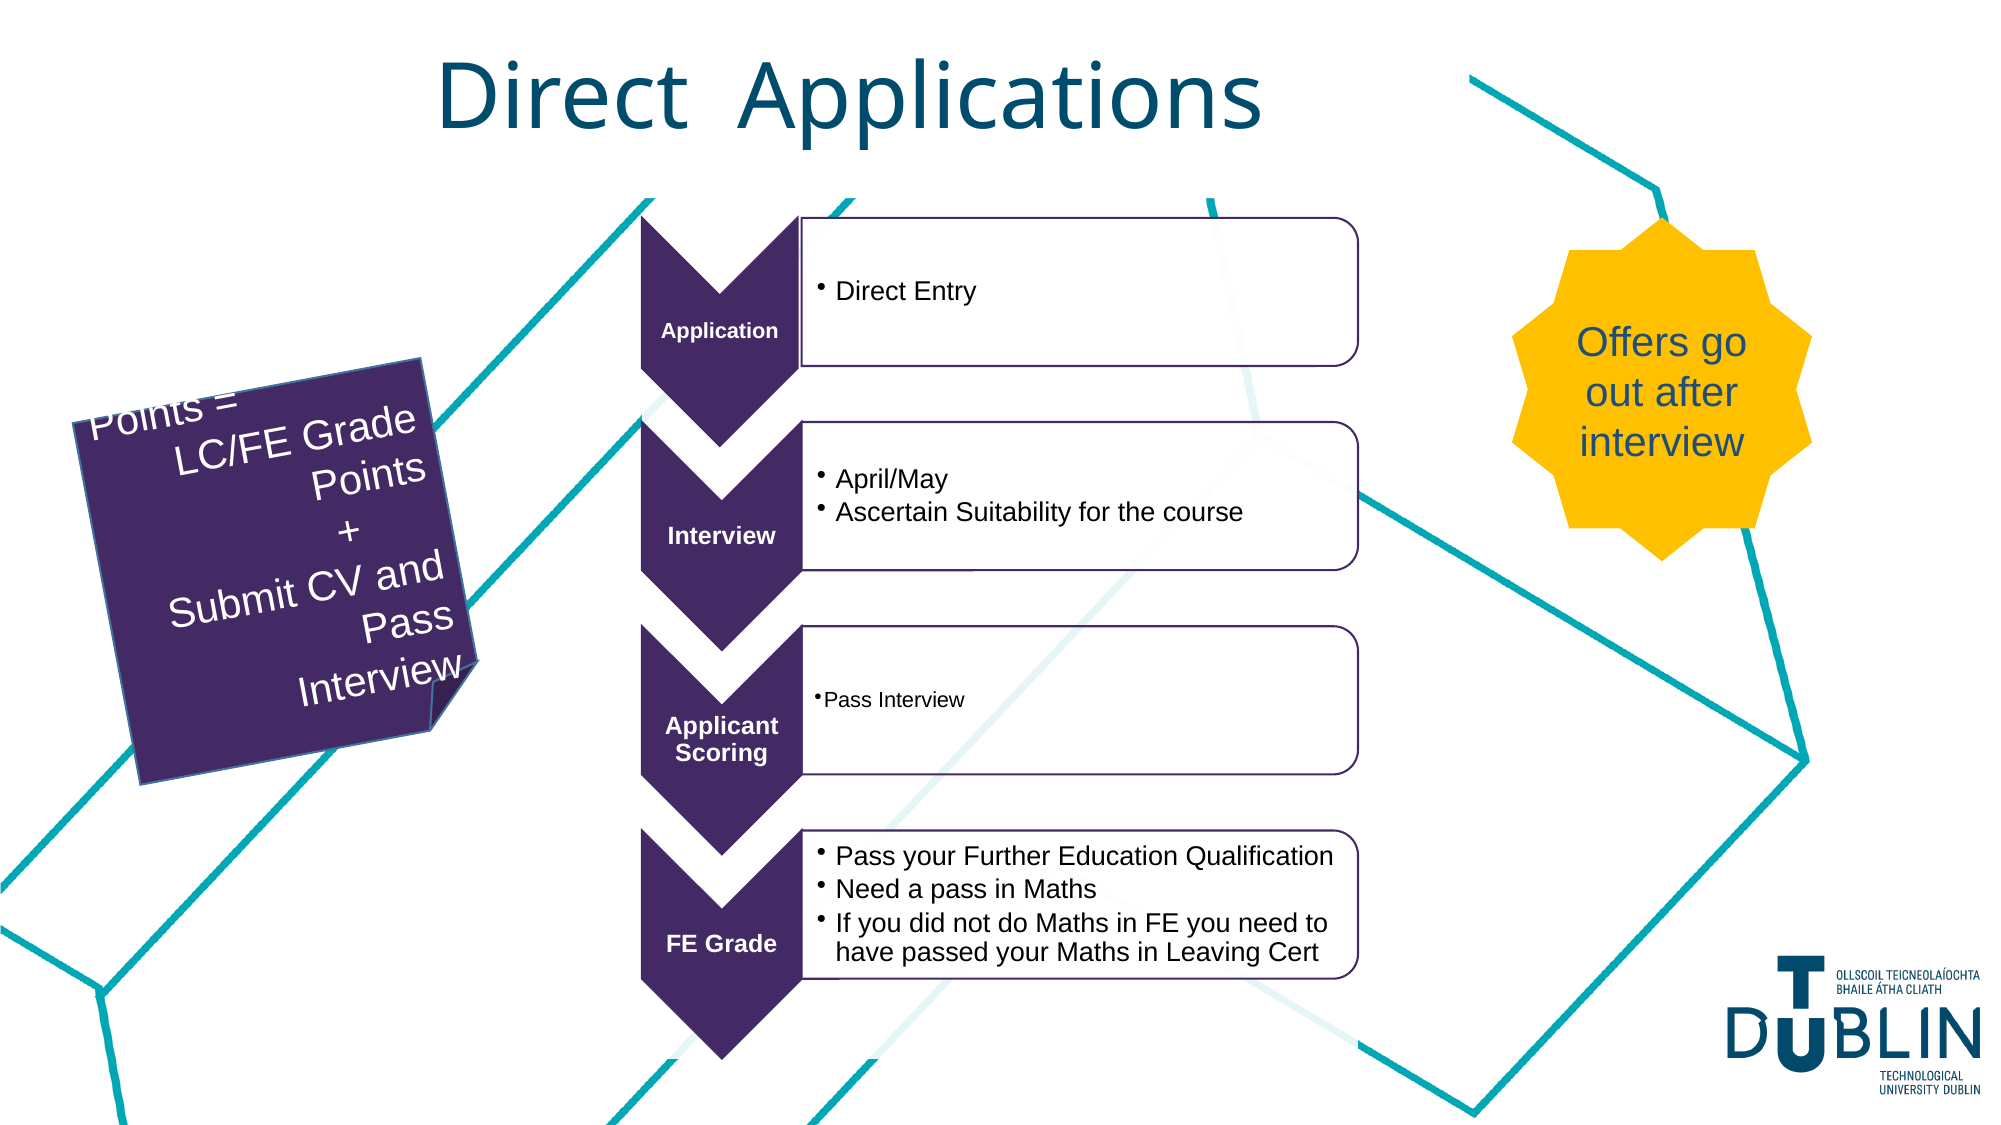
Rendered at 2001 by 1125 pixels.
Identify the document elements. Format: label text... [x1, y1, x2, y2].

text_box Offers go out after interview [1510, 216, 1814, 563]
picture [0, 0, 2001, 1125]
title Direct Applications [419, 0, 1470, 199]
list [641, 217, 1358, 1059]
text_box Points = LC/FE Grade Points + Submit CV and Pass Interview [71, 356, 481, 786]
